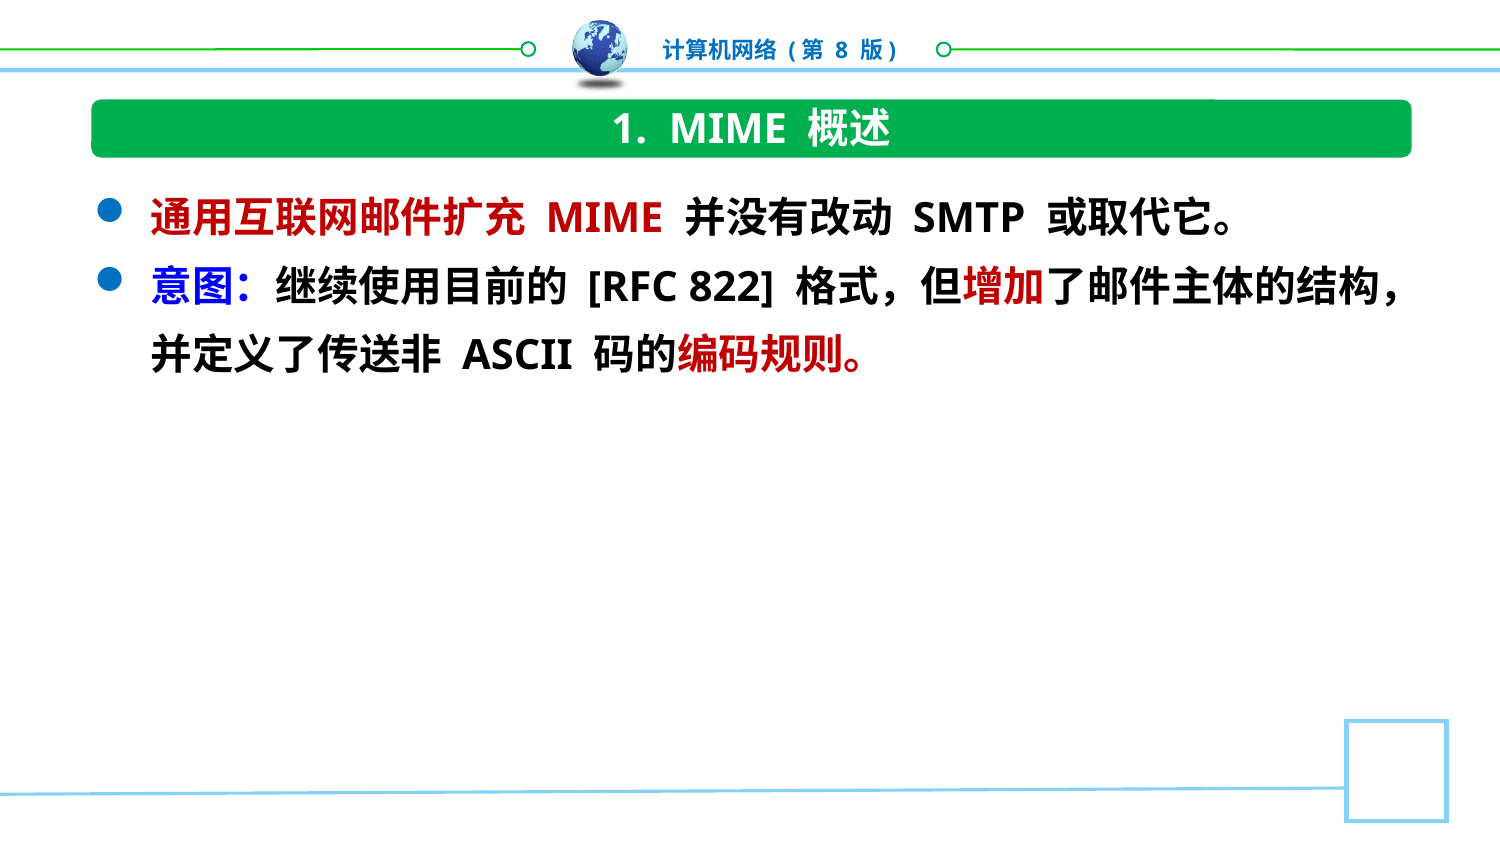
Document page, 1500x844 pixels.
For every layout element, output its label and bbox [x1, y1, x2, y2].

text_box [79, 164, 1438, 386]
text_box [91, 94, 1412, 159]
picture [570, 18, 629, 94]
